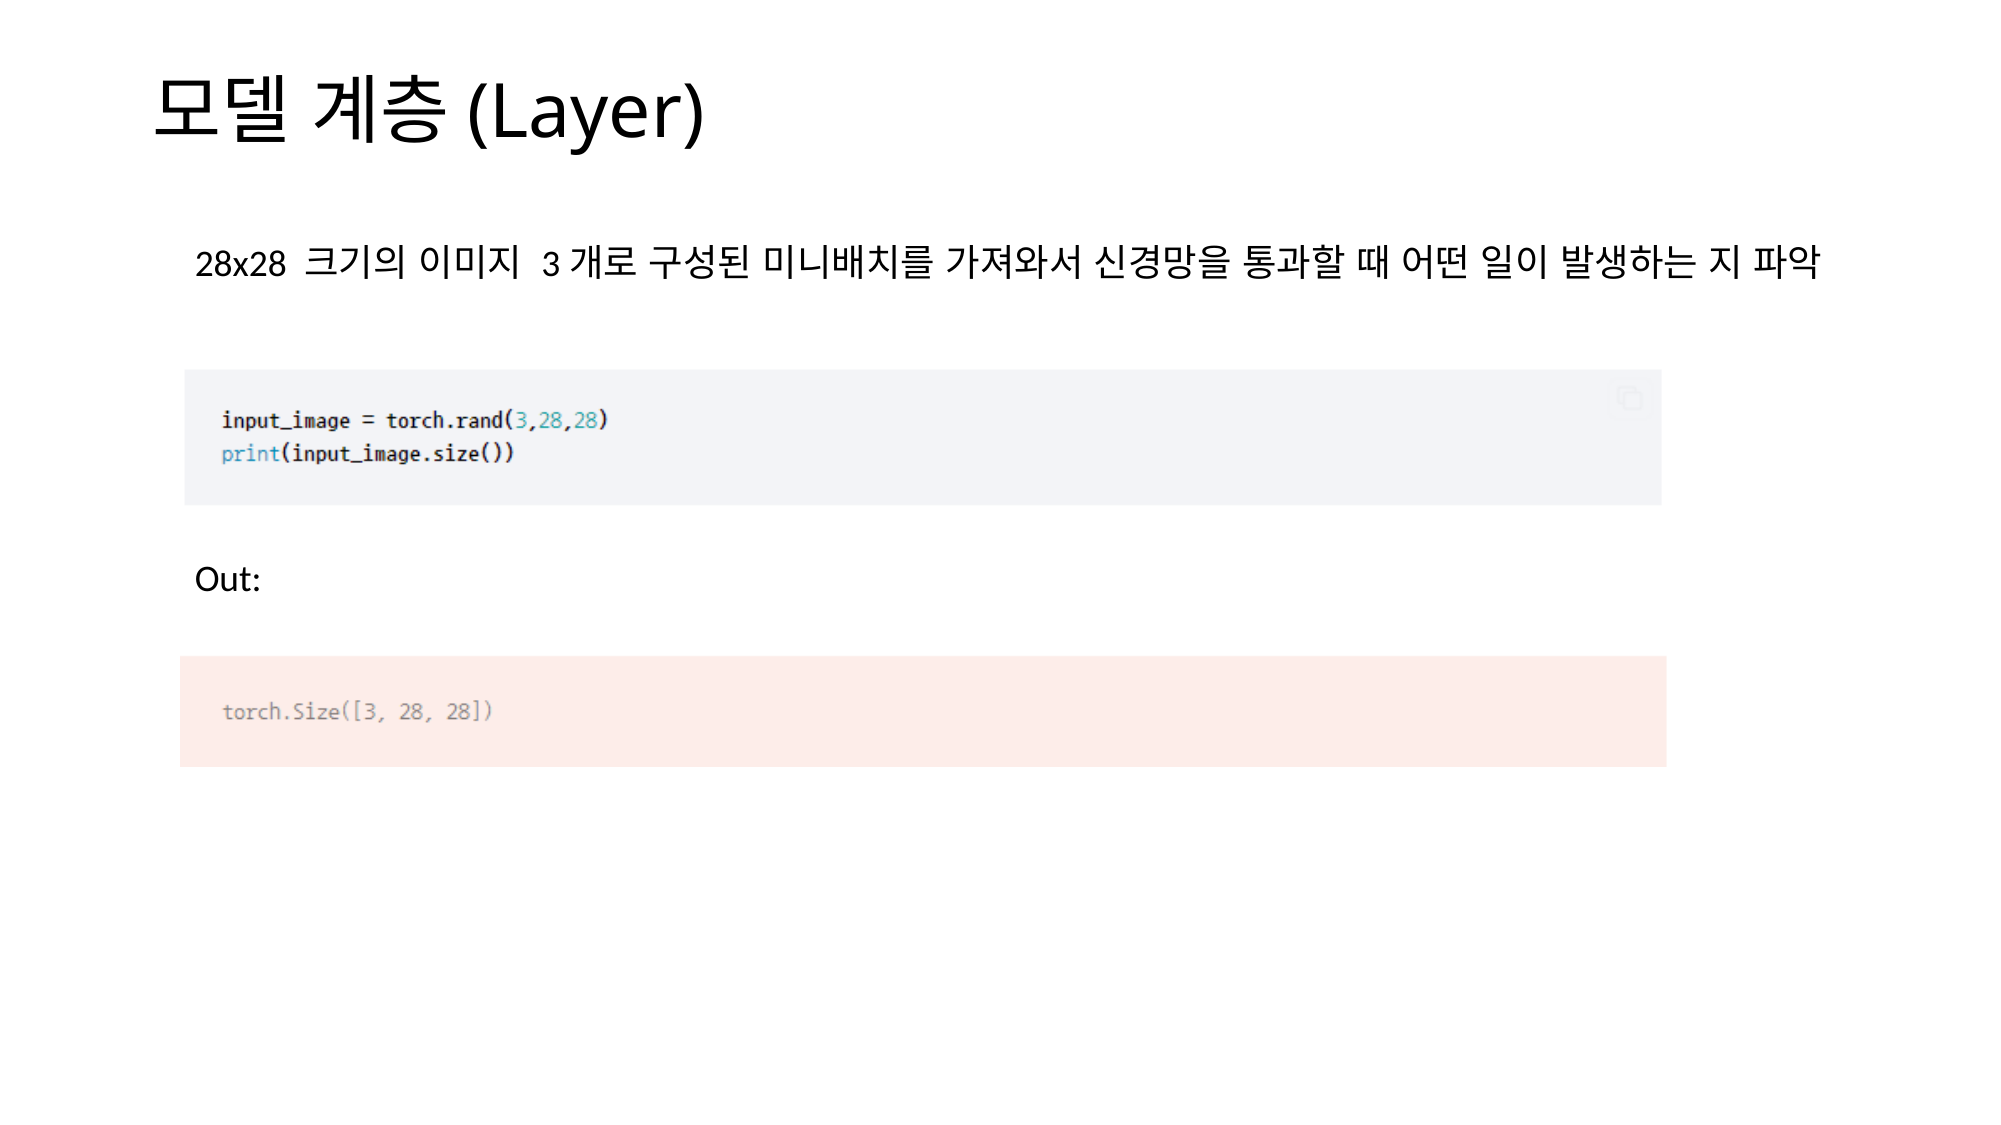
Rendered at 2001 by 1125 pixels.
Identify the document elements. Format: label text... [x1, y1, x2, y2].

picture [179, 650, 1672, 767]
picture [179, 362, 1672, 507]
text_box 모델 계층(Layer) [137, 65, 1672, 170]
text_box 28x28 크기의 이미지 3개로 구성된 미니배치를 가져와서 신경망을 통과할 때 어떤 일이 발생하는 지 파악 Out: [180, 231, 1888, 607]
